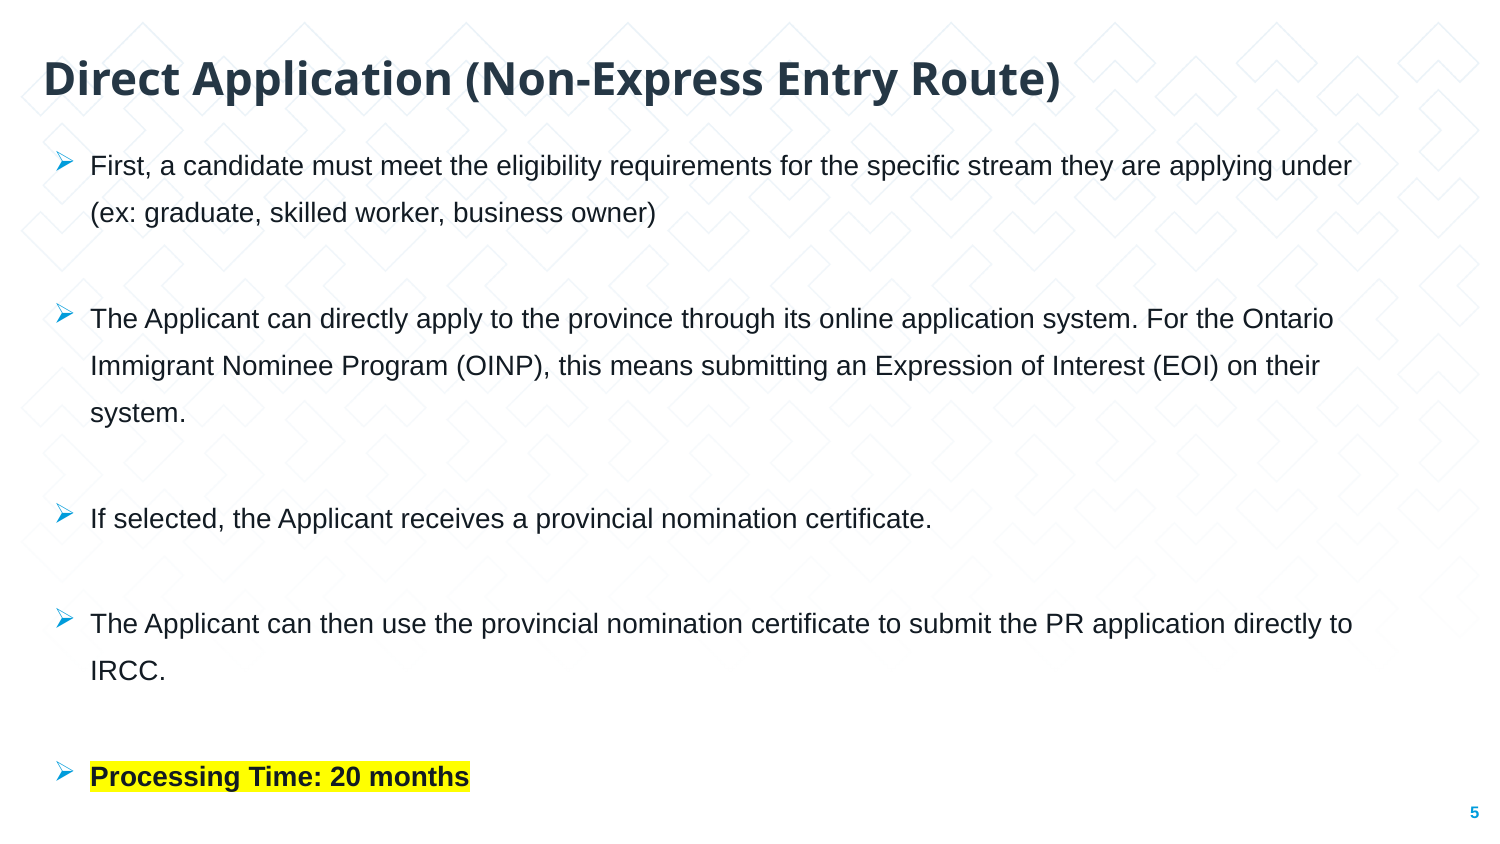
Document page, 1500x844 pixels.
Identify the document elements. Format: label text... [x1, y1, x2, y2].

list Direct Application (Non-Express Entry Route) [27, 42, 1445, 114]
text_box First, a candidate must meet the eligibility requirements for the specific stream they are applying under (ex: graduate, skilled worker, business owner) The Applicant can directly apply to the province through its online application system. For the Ontario Immigrant Nominee Program (OINP), this means submitting an Expression of Interest (EOI) on their system. If selected, the Applicant receives a provincial nomination certificate. The Applicant can then use the provincial nomination certificate to submit the PR application directly to IRCC. Processing Time: 20 months [39, 126, 1421, 802]
